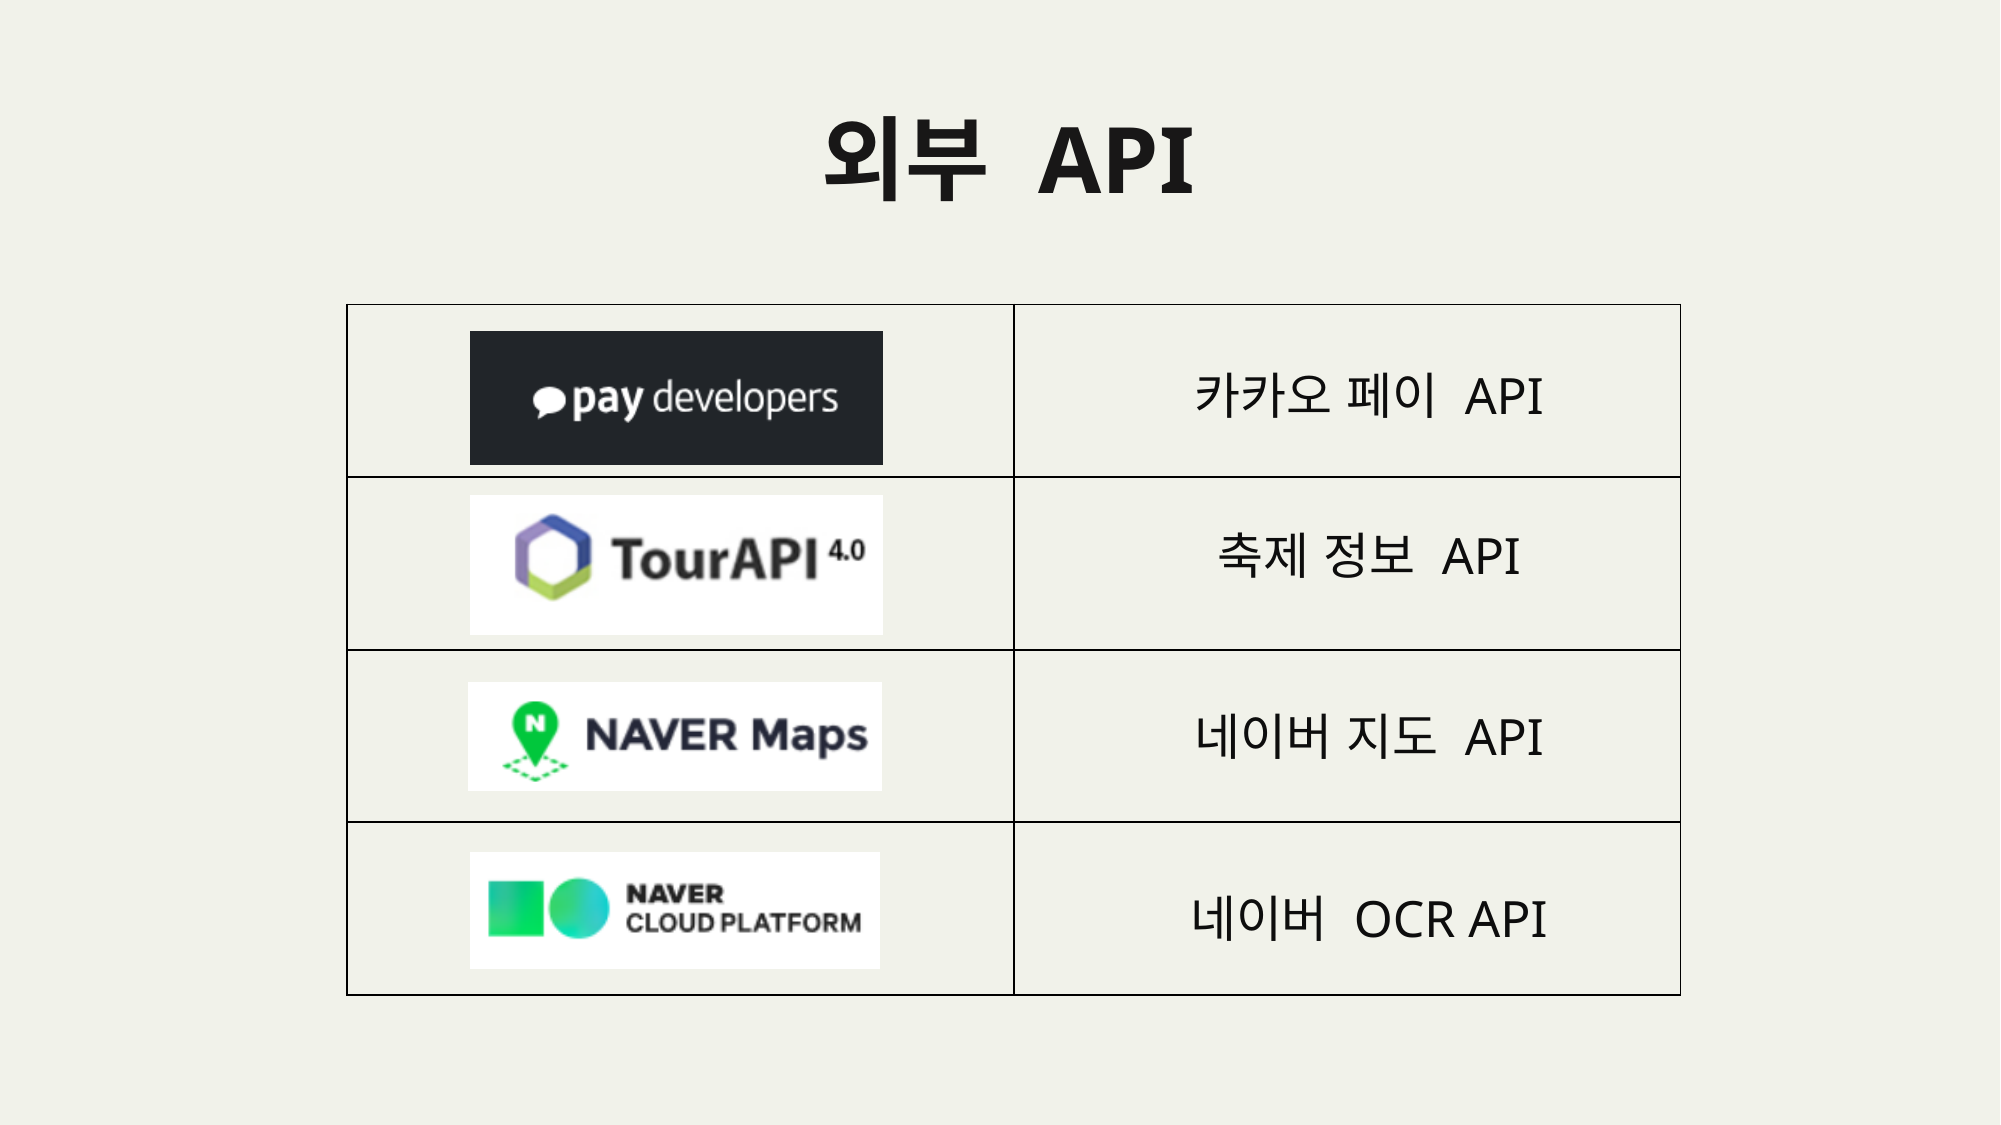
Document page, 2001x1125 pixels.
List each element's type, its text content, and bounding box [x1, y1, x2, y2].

table_cell [348, 651, 1013, 821]
table_cell [1015, 823, 1680, 994]
table_cell [348, 823, 1013, 994]
table_cell [1015, 478, 1680, 649]
picture [470, 852, 880, 969]
text_box 외부 API [806, 94, 1210, 219]
picture [468, 682, 882, 791]
text_box 축제 정보 API [1203, 517, 1537, 592]
picture [470, 495, 883, 635]
table_cell [348, 478, 1013, 649]
picture [470, 331, 883, 465]
text_box 네이버 OCR API [1175, 879, 1563, 955]
text_box 네이버 지도 API [1180, 698, 1560, 774]
table_header [348, 305, 1013, 476]
text_box 카카오 페이 API [1180, 356, 1560, 432]
table_header [1015, 305, 1680, 476]
table_cell [1015, 651, 1680, 821]
